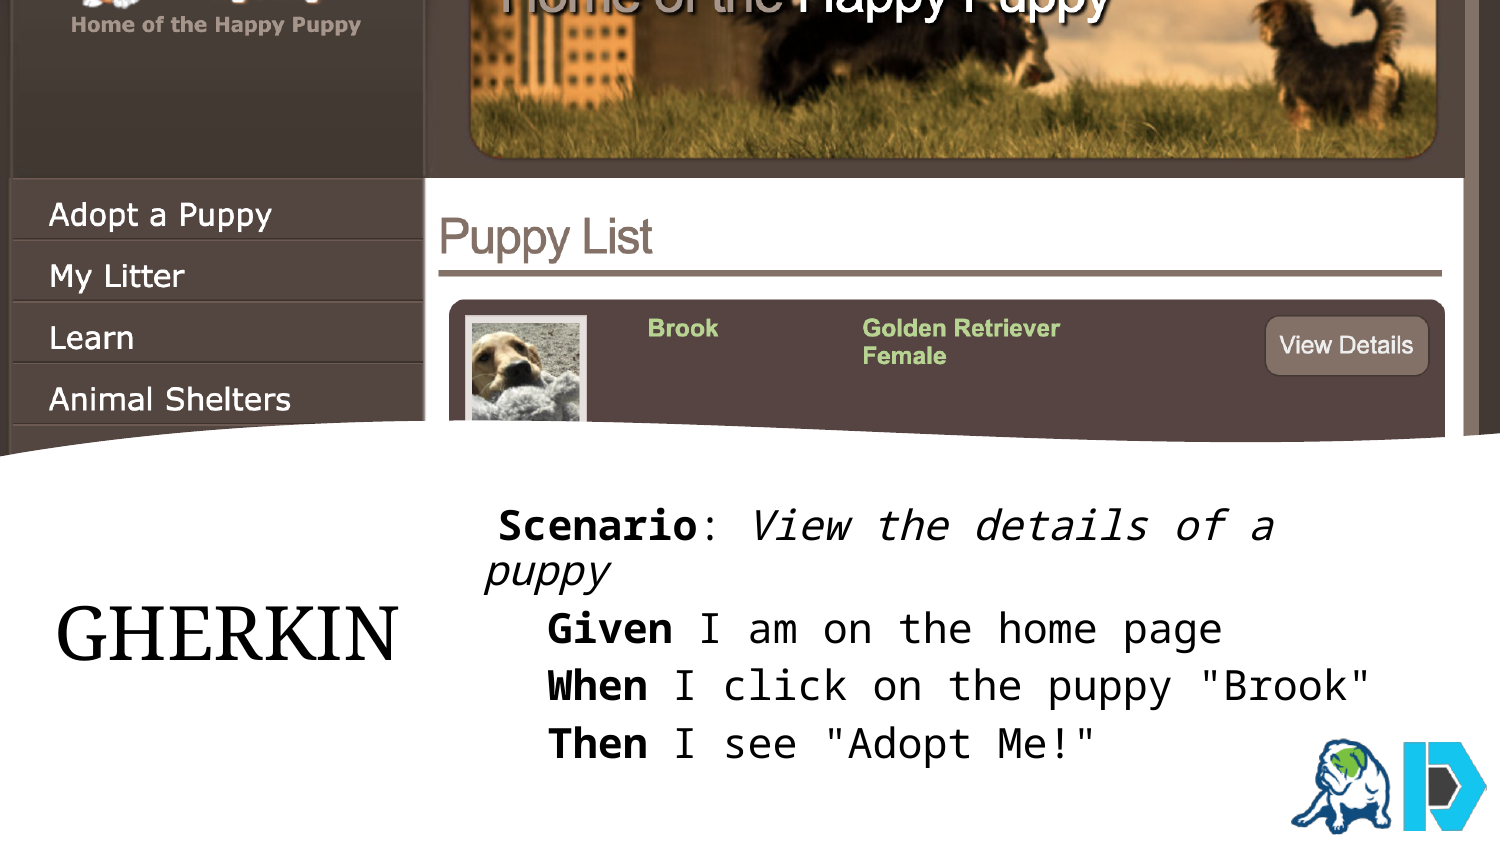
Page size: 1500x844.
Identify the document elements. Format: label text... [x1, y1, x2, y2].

picture [1291, 738, 1487, 836]
text_box Scenario: View the details of a puppy Given I am on the home page When I click on the puppy "Brook" Then I see "Adopt Me!" [468, 485, 1390, 787]
picture [0, 0, 1500, 457]
title GHERKIN [39, 485, 468, 787]
